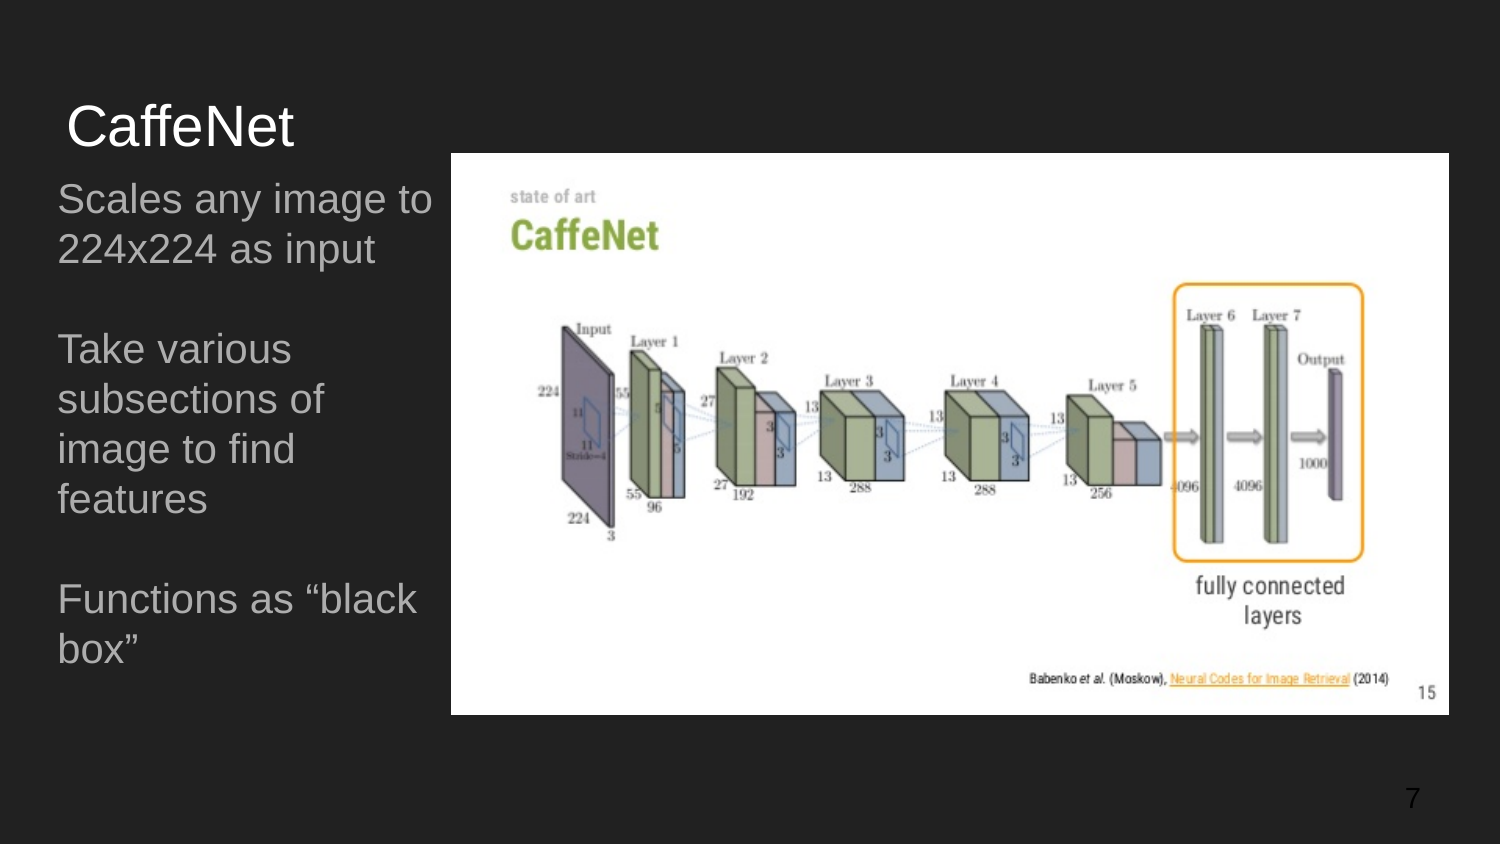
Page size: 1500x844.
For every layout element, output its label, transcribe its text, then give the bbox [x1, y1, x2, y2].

title CaffeNet [51, 72, 1449, 157]
text_box Scales any image to 224x224 as input Take various subsections of image to find features Functions as “black box” [42, 157, 447, 687]
picture [451, 153, 1449, 716]
slide_number ‹#› [1389, 764, 1480, 830]
